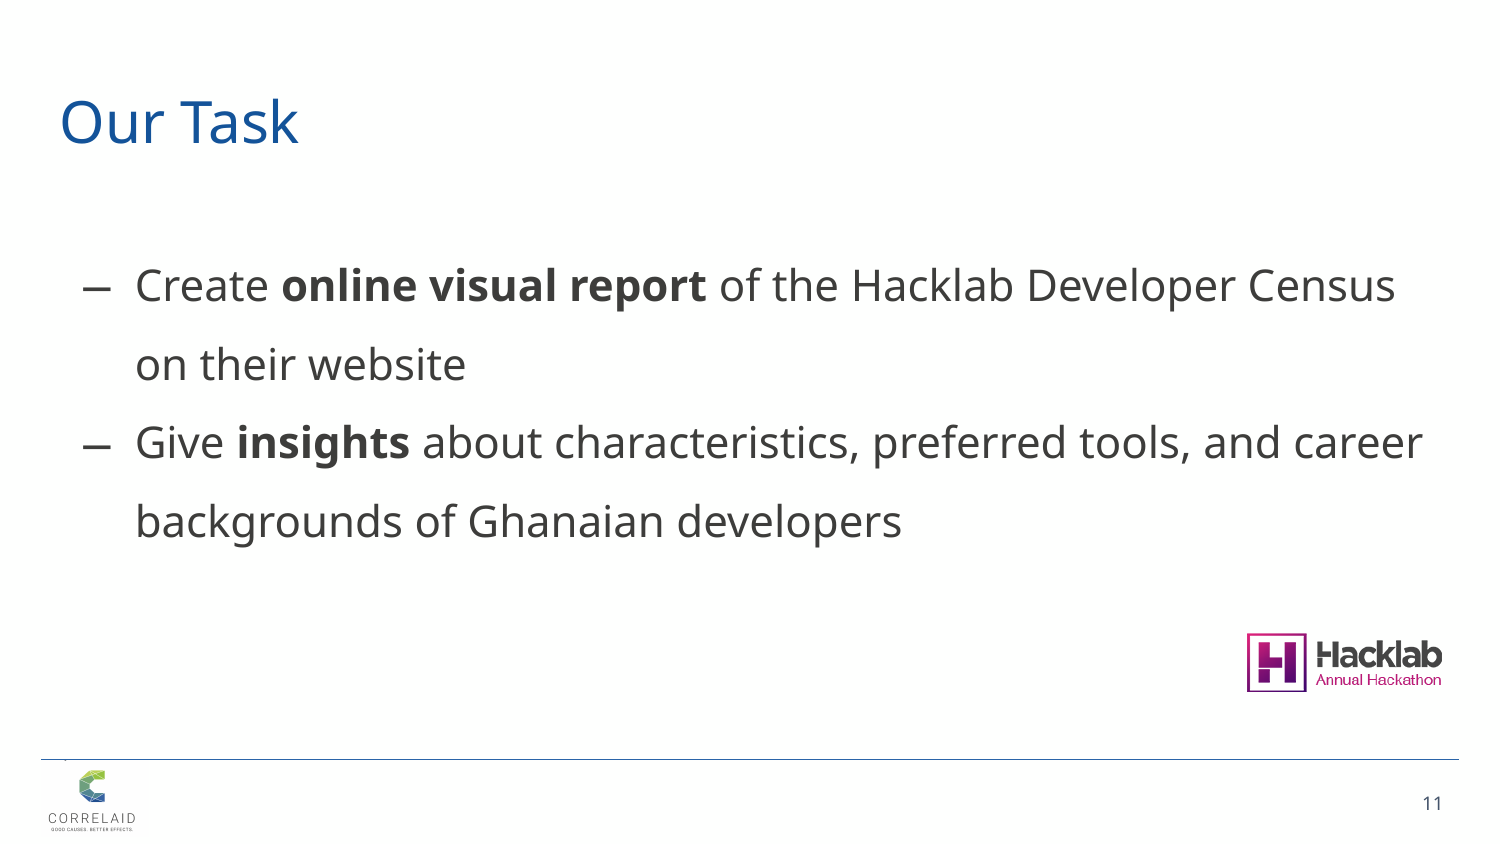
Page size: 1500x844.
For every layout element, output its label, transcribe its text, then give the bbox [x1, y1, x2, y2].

title Our Task [44, 43, 1459, 207]
picture [41, 760, 149, 837]
picture [1218, 544, 1467, 793]
list Create online visual report of the Hacklab Developer Census on their website Give insights about characteristics, preferred tools, and career backgrounds of Ghanaian developers [44, 223, 1459, 744]
